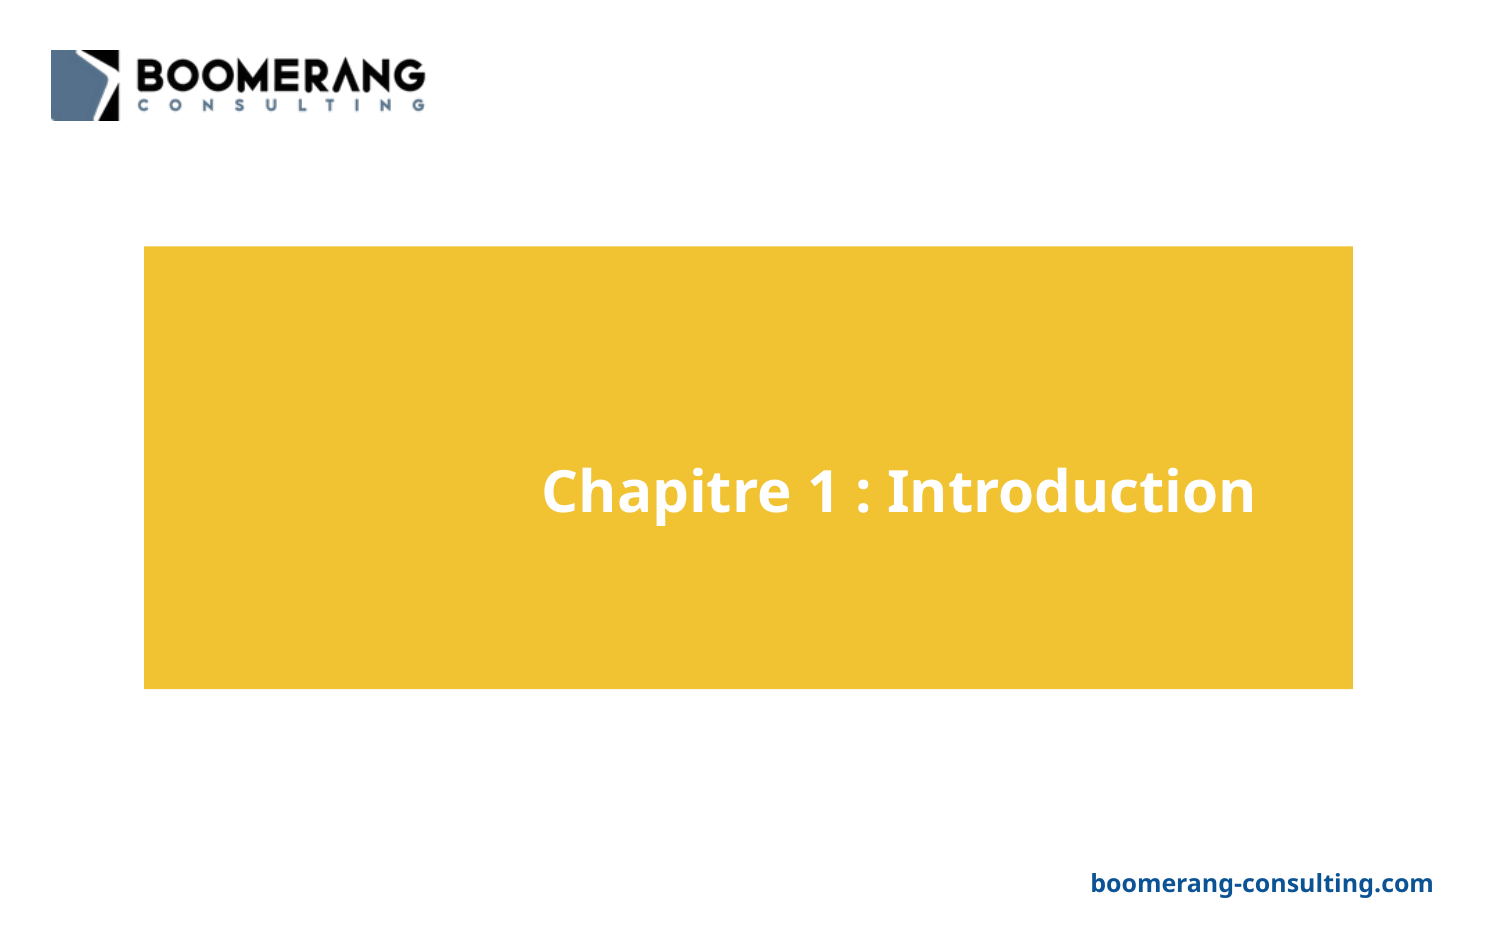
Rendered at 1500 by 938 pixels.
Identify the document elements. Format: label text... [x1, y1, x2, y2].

picture [51, 50, 442, 121]
title Chapitre 1 : Introduction [225, 447, 1272, 537]
